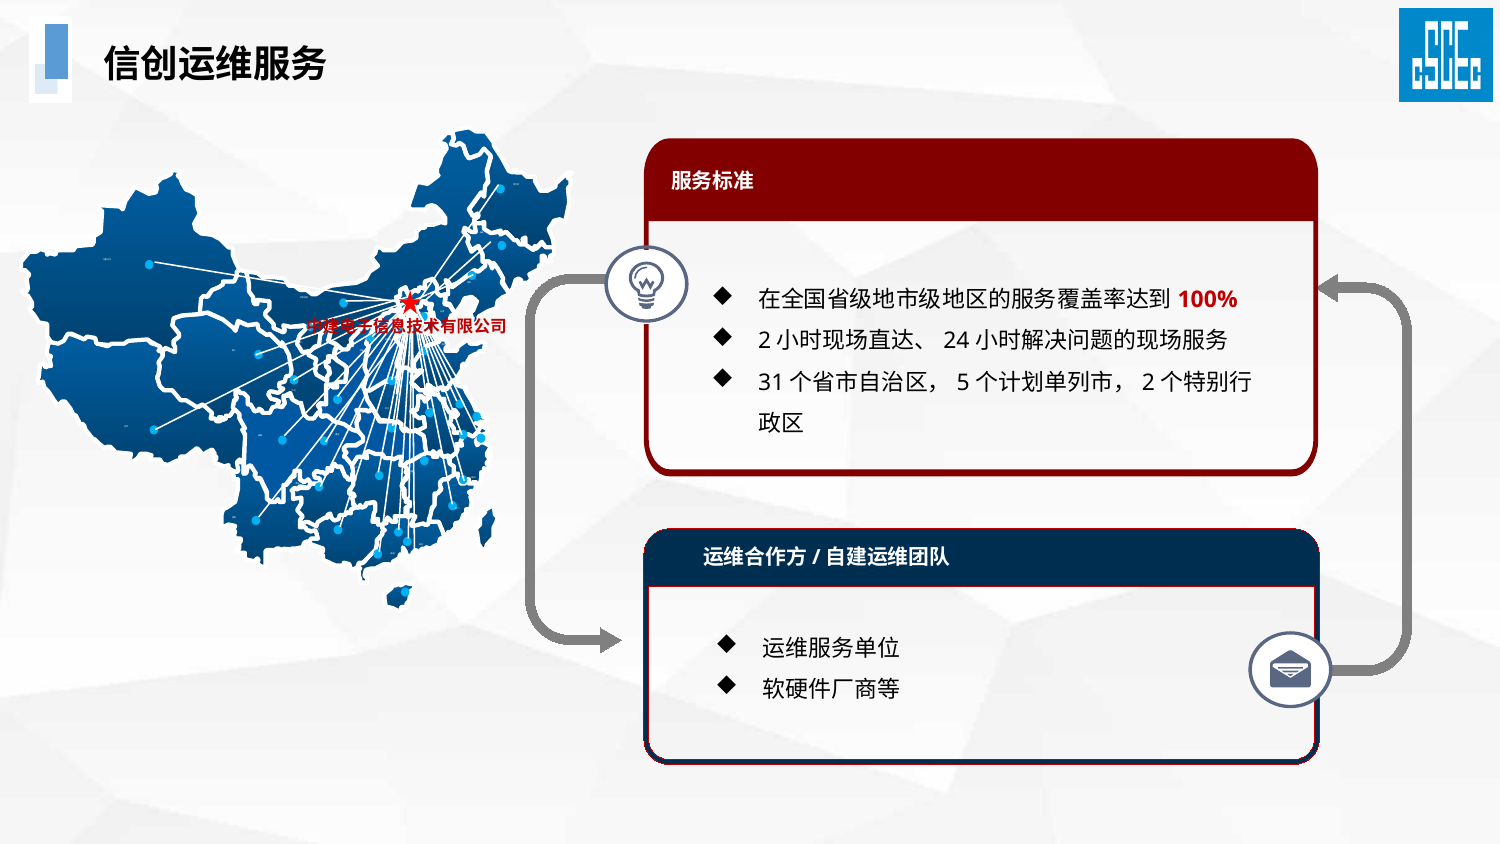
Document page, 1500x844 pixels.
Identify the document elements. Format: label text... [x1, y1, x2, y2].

text_box 信创运维服务 [88, 28, 1439, 86]
picture [0, 0, 1500, 844]
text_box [20, 126, 573, 612]
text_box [525, 138, 1412, 765]
